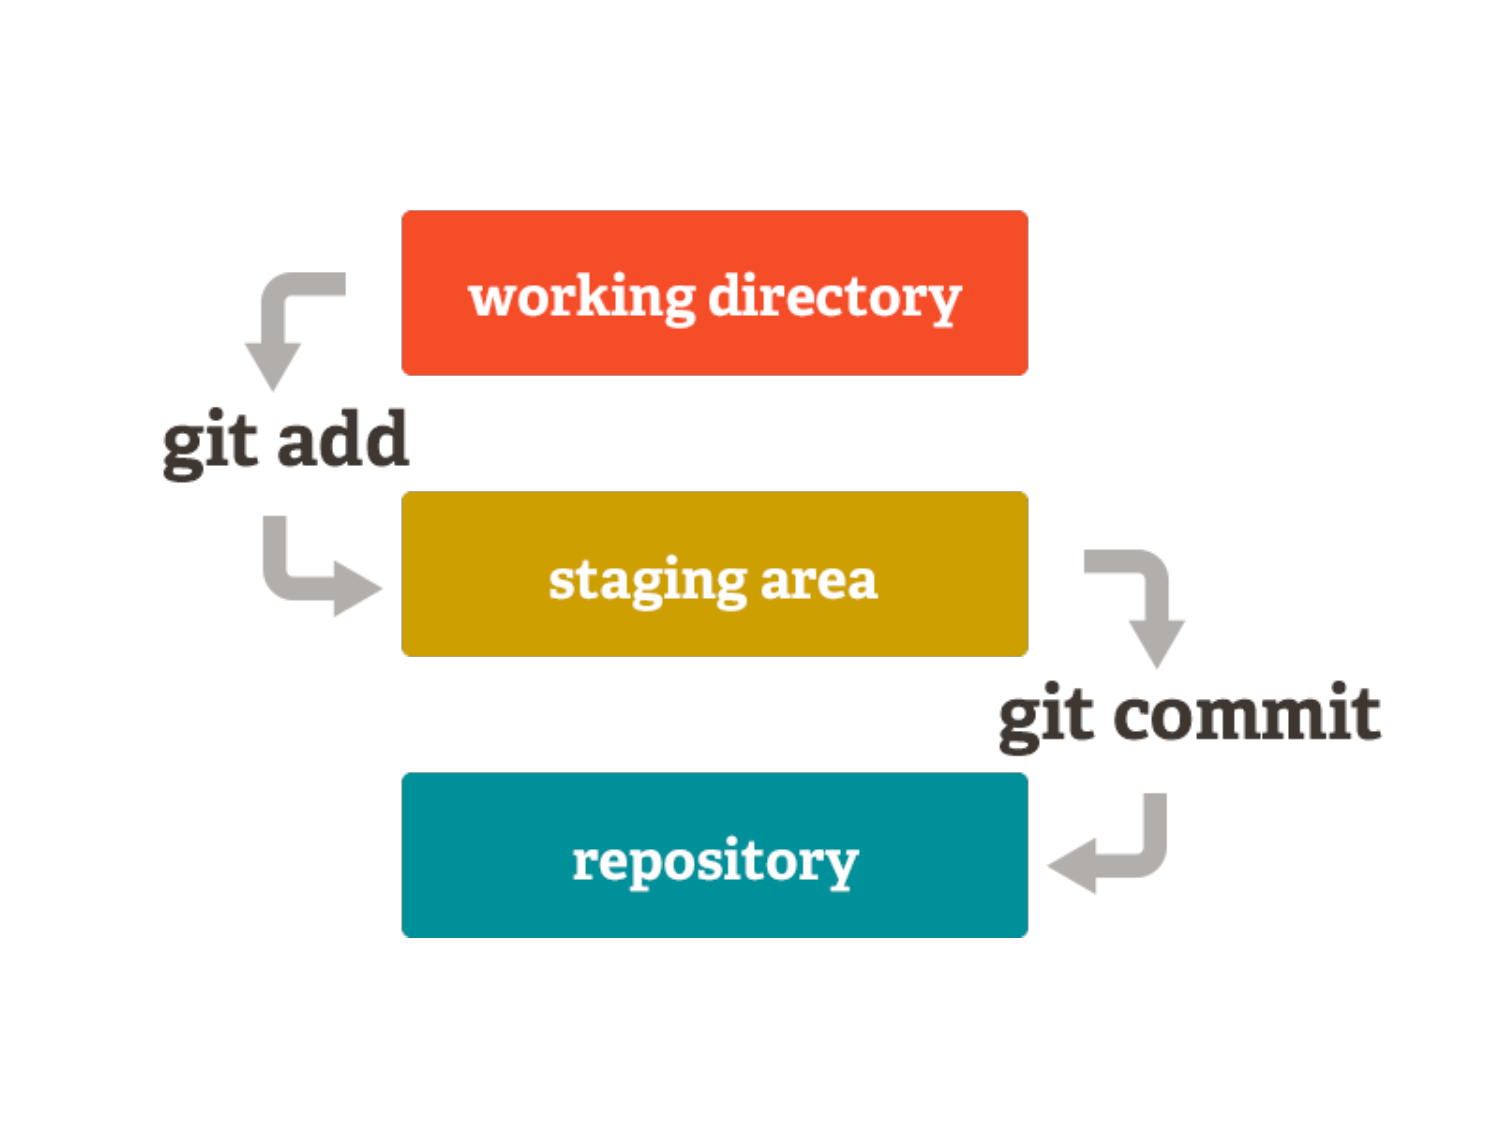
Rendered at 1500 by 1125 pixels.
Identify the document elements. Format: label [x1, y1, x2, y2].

text_box [123, 196, 1409, 939]
